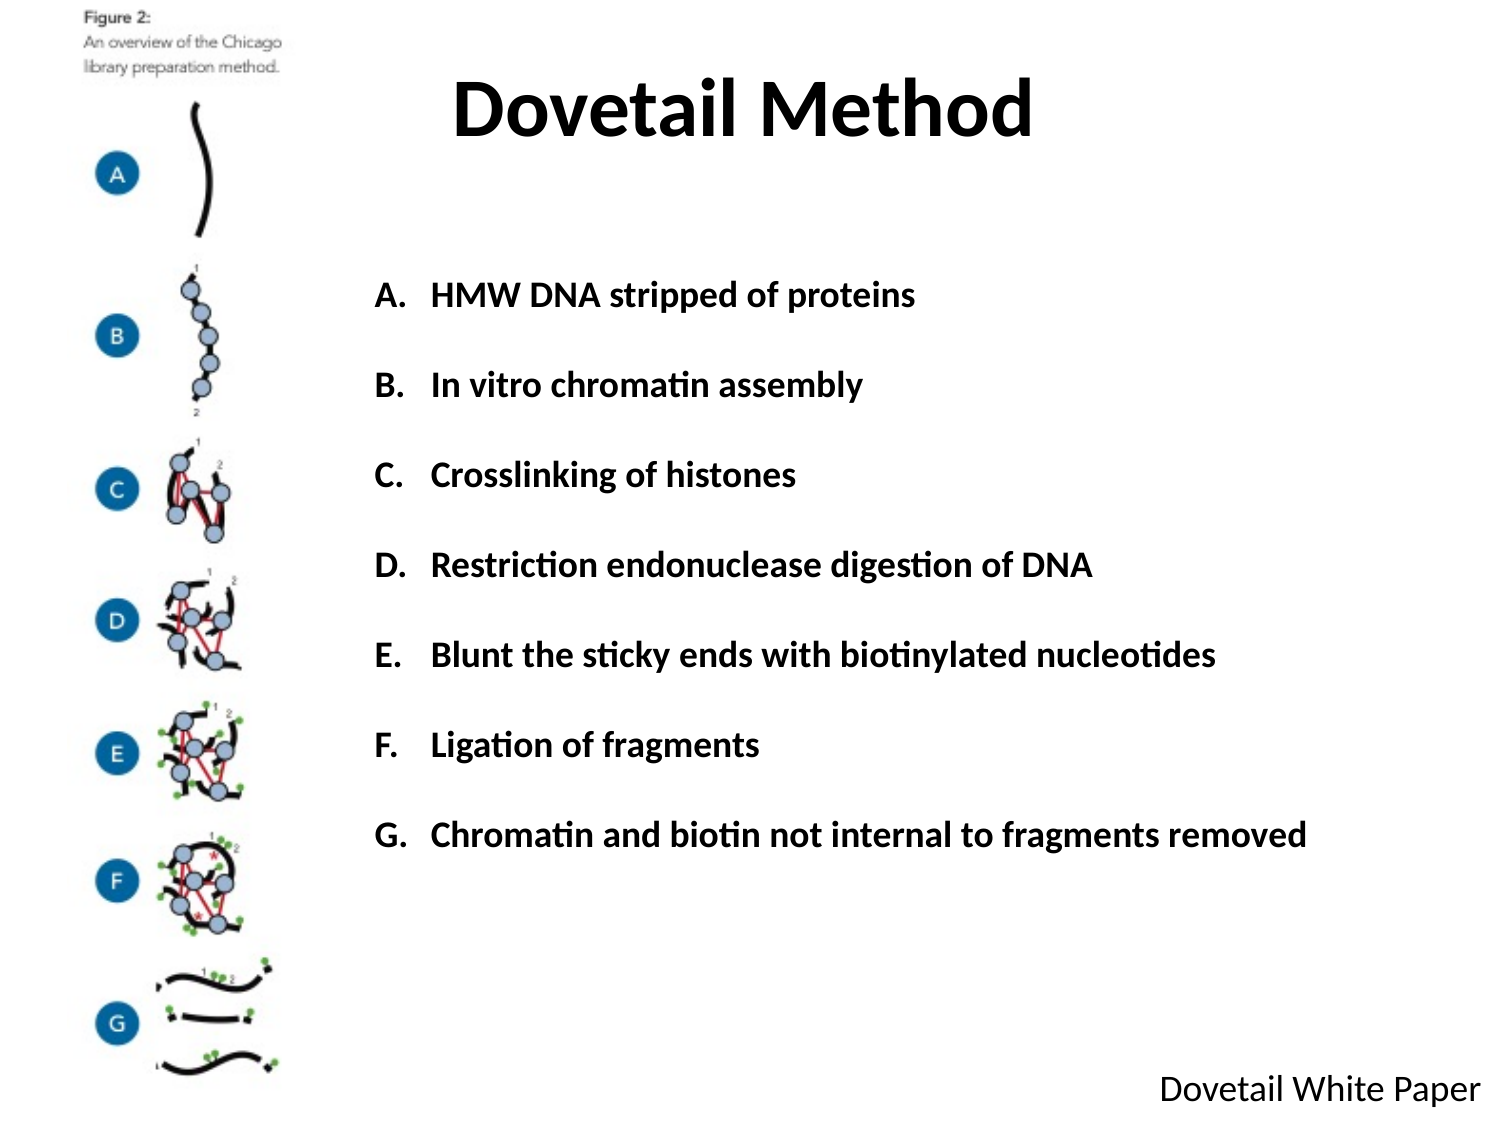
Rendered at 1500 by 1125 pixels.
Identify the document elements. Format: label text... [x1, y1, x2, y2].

text_box HMW DNA stripped of proteins In vitro chromatin assembly Crosslinking of histones Restriction endonuclease digestion of DNA Blunt the sticky ends with biotinylated nucleotides Ligation of fragments Chromatin and biotin not internal to fragments removed [366, 262, 1418, 908]
text_box Dovetail Method [438, 46, 1064, 161]
text_box Dovetail White Paper [1144, 1056, 1497, 1117]
picture [67, 0, 360, 1125]
